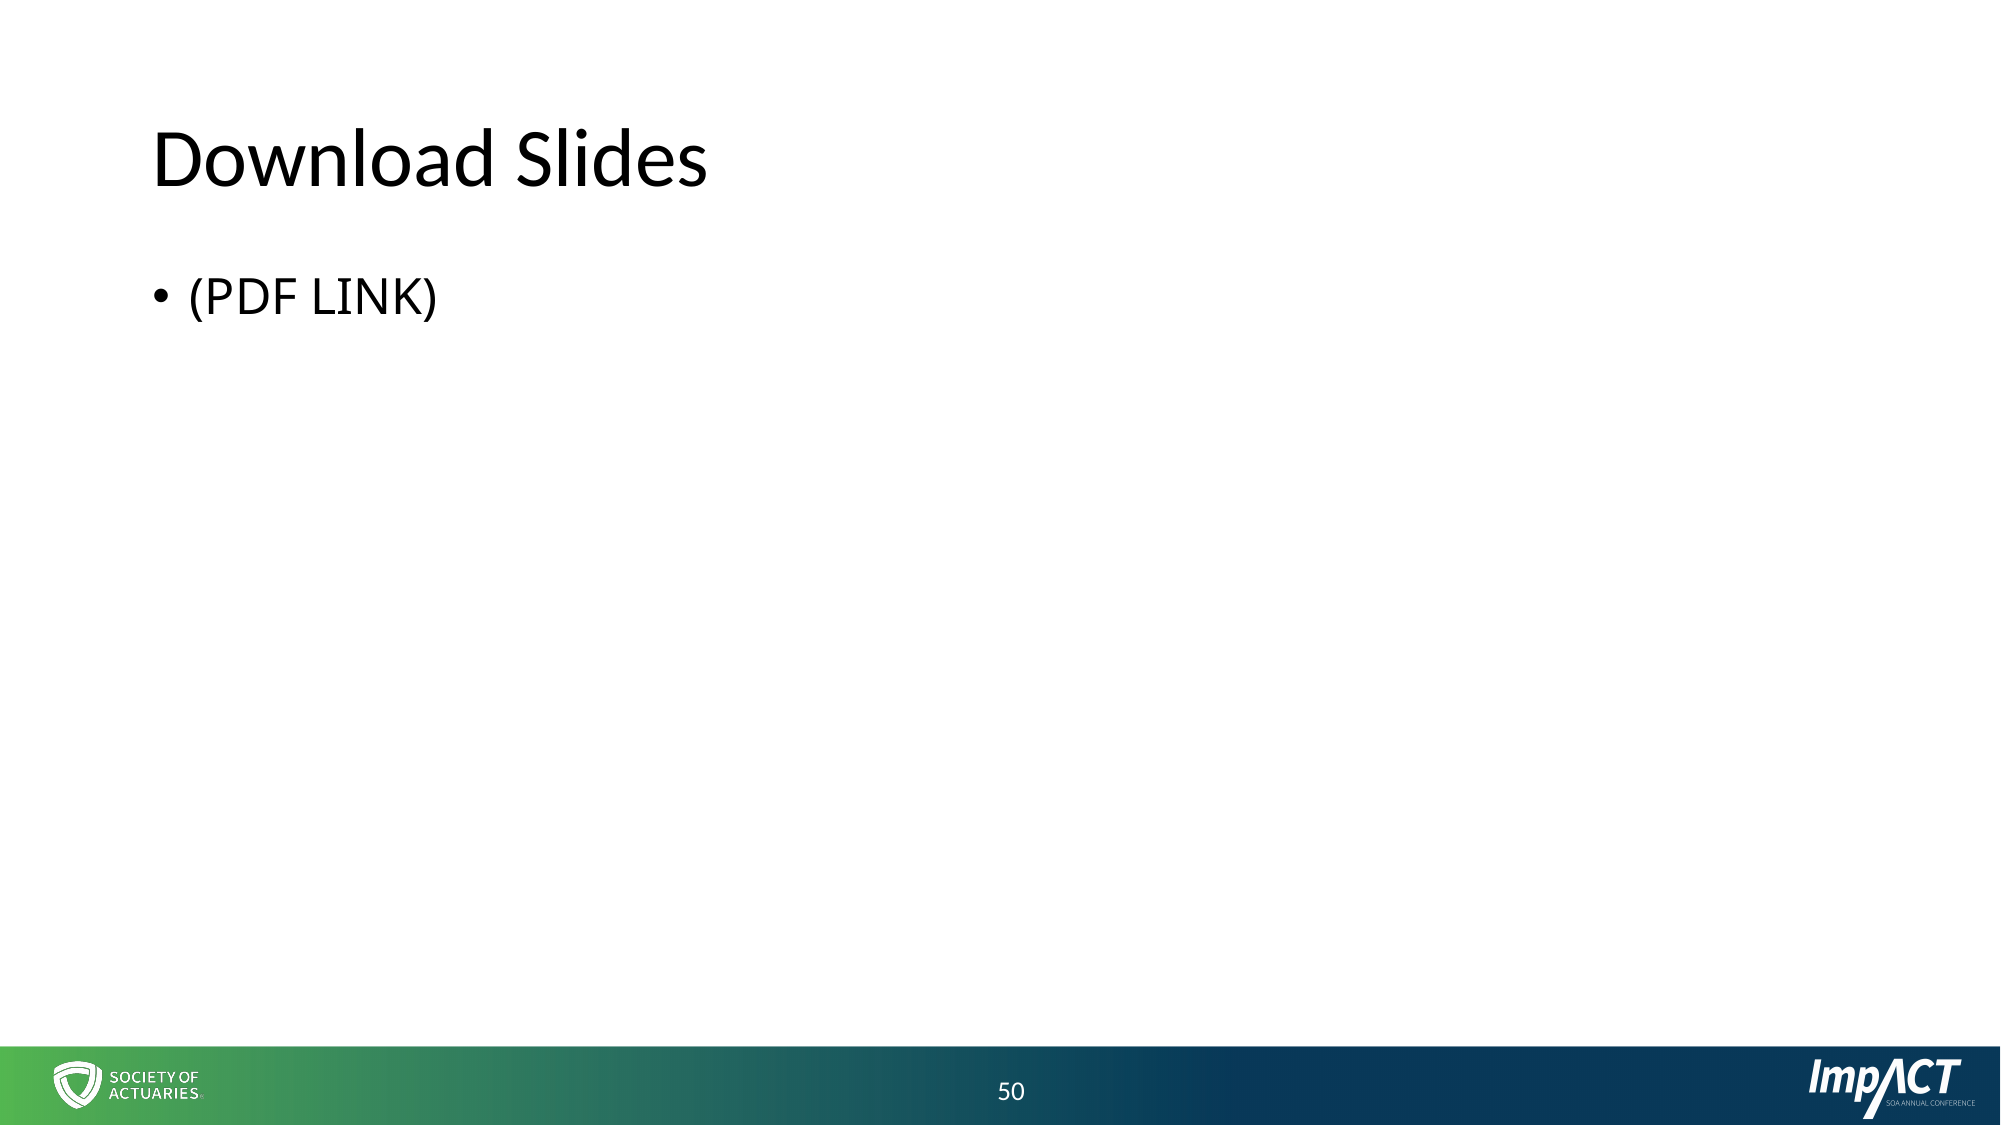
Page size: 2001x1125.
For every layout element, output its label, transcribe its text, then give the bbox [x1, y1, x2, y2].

title Download Slides [137, 54, 1863, 264]
slide_number 50 [960, 1076, 1040, 1102]
picture [1809, 1048, 1975, 1122]
list (PDF LINK) [137, 264, 1863, 956]
